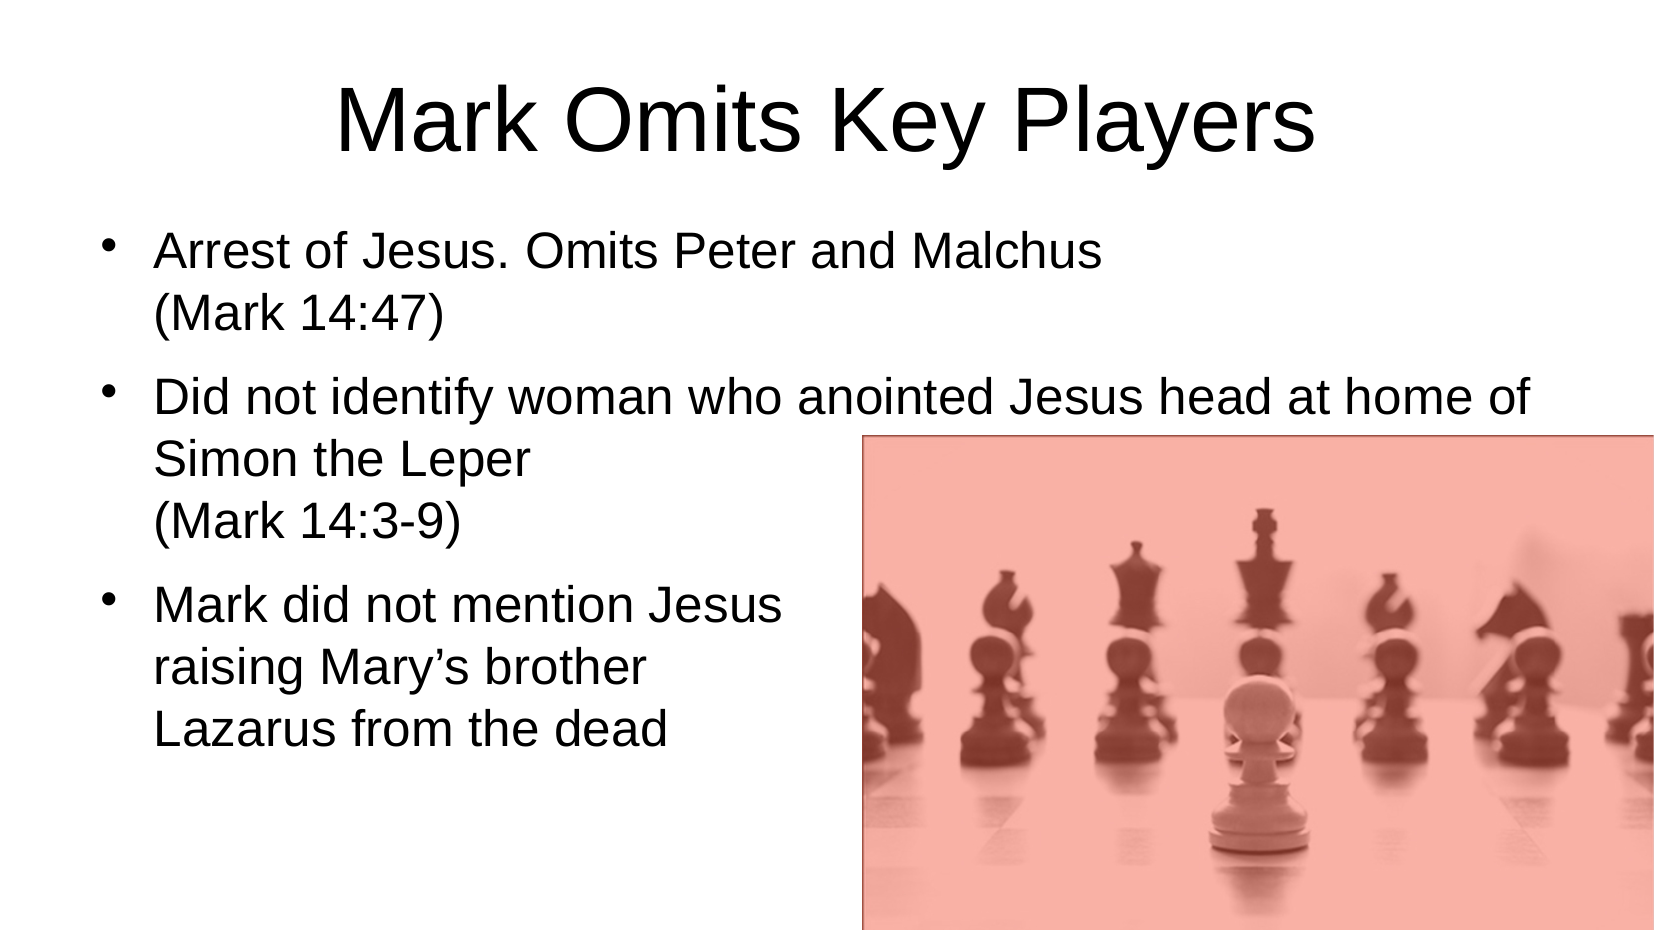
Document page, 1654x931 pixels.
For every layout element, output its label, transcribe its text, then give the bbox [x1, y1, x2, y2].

list Arrest of Jesus. Omits Peter and Malchus (Mark 14:47) Did not identify woman who anointed Jesus head at home of Simon the Leper (Mark 14:3-9) Mark did not mention Jesus raising Mary’s brother Lazarus from the dead [82, 217, 1571, 757]
picture [862, 435, 1654, 931]
title Mark Omits Key Players [82, 37, 1571, 193]
